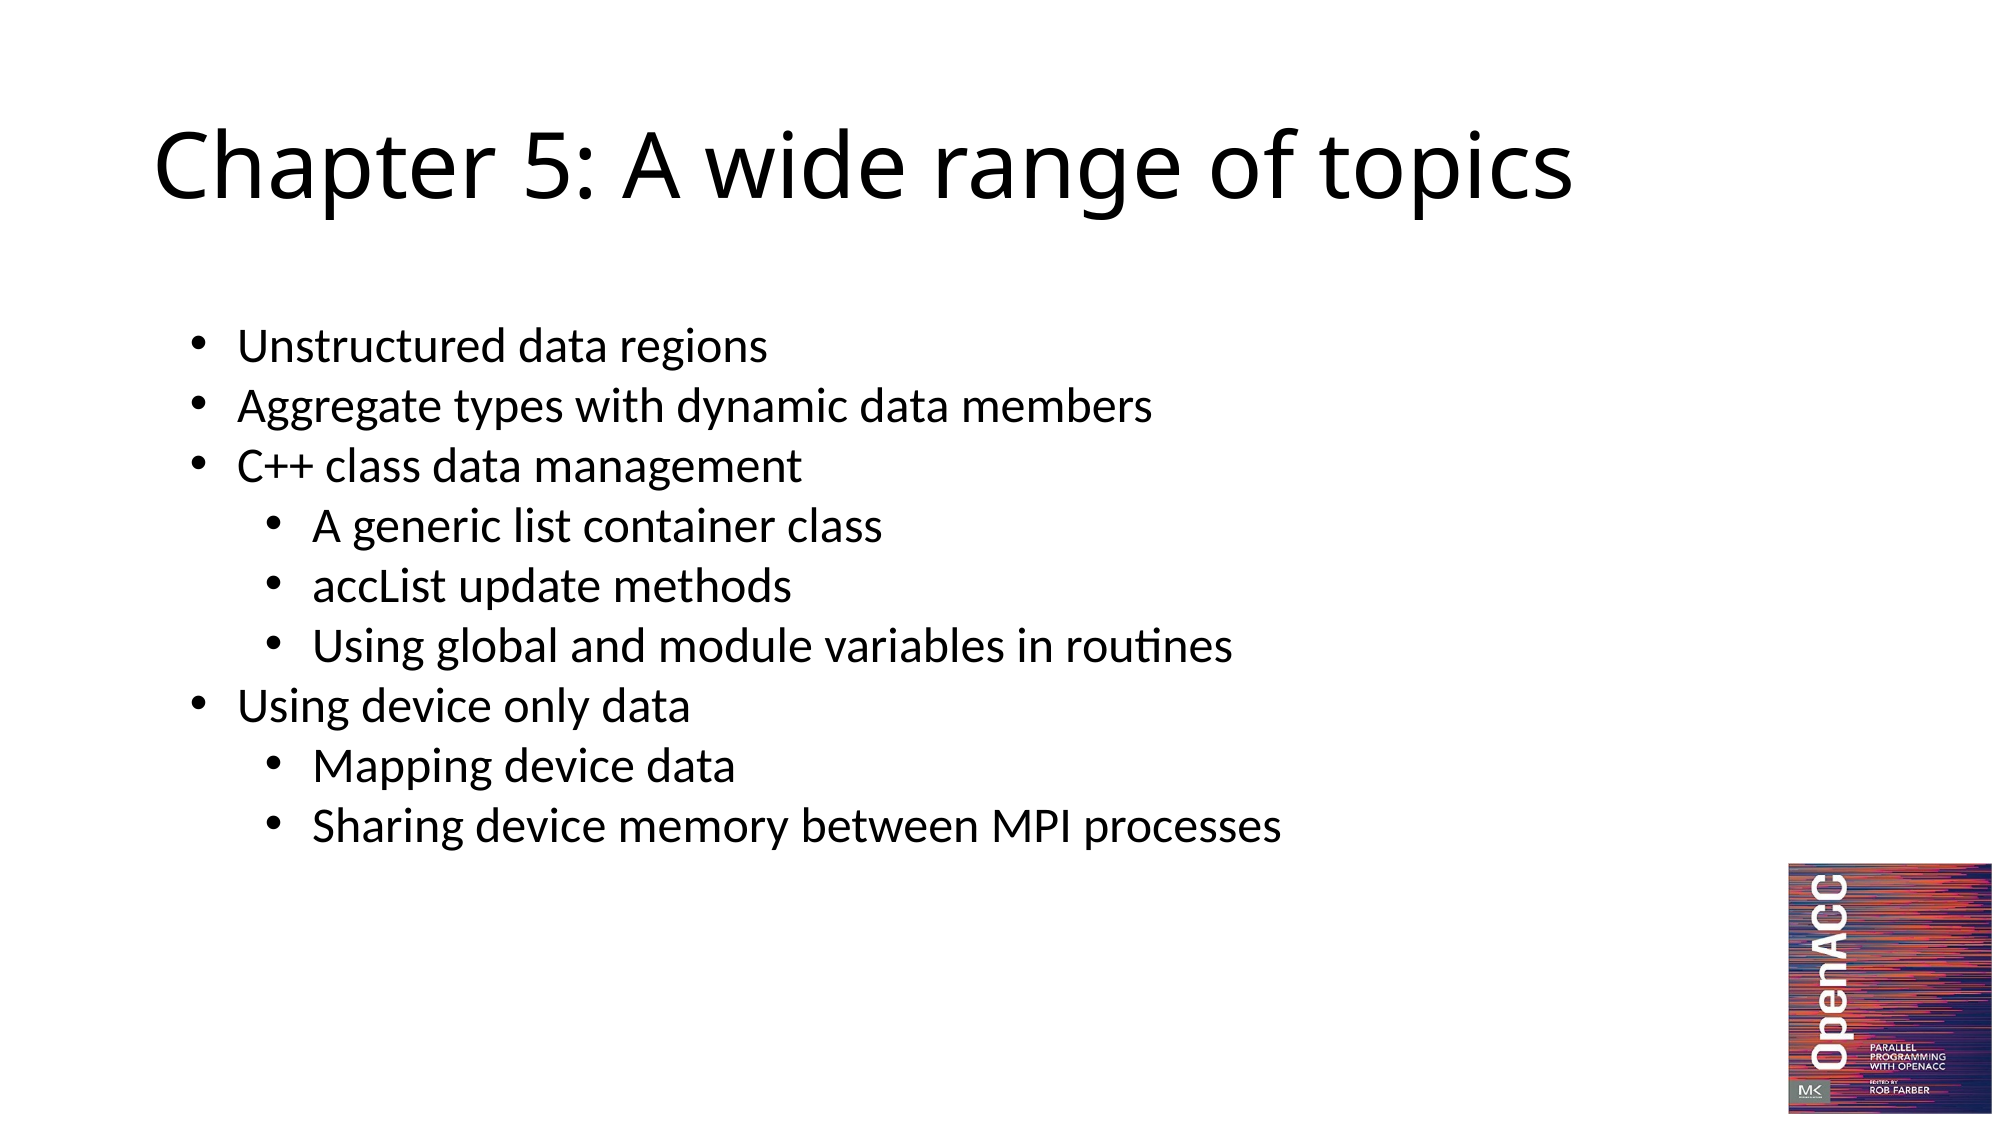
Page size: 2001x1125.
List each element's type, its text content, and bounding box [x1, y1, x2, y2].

picture [1788, 863, 1992, 1114]
title Chapter 5: A wide range of topics [137, 59, 1863, 278]
text_box Unstructured data regions Aggregate types with dynamic data members C++ class data management A generic list container class accList update methods Using global and module variables in routines Using device only data Mapping device data Sharing device memory between MPI processes [175, 304, 1610, 860]
